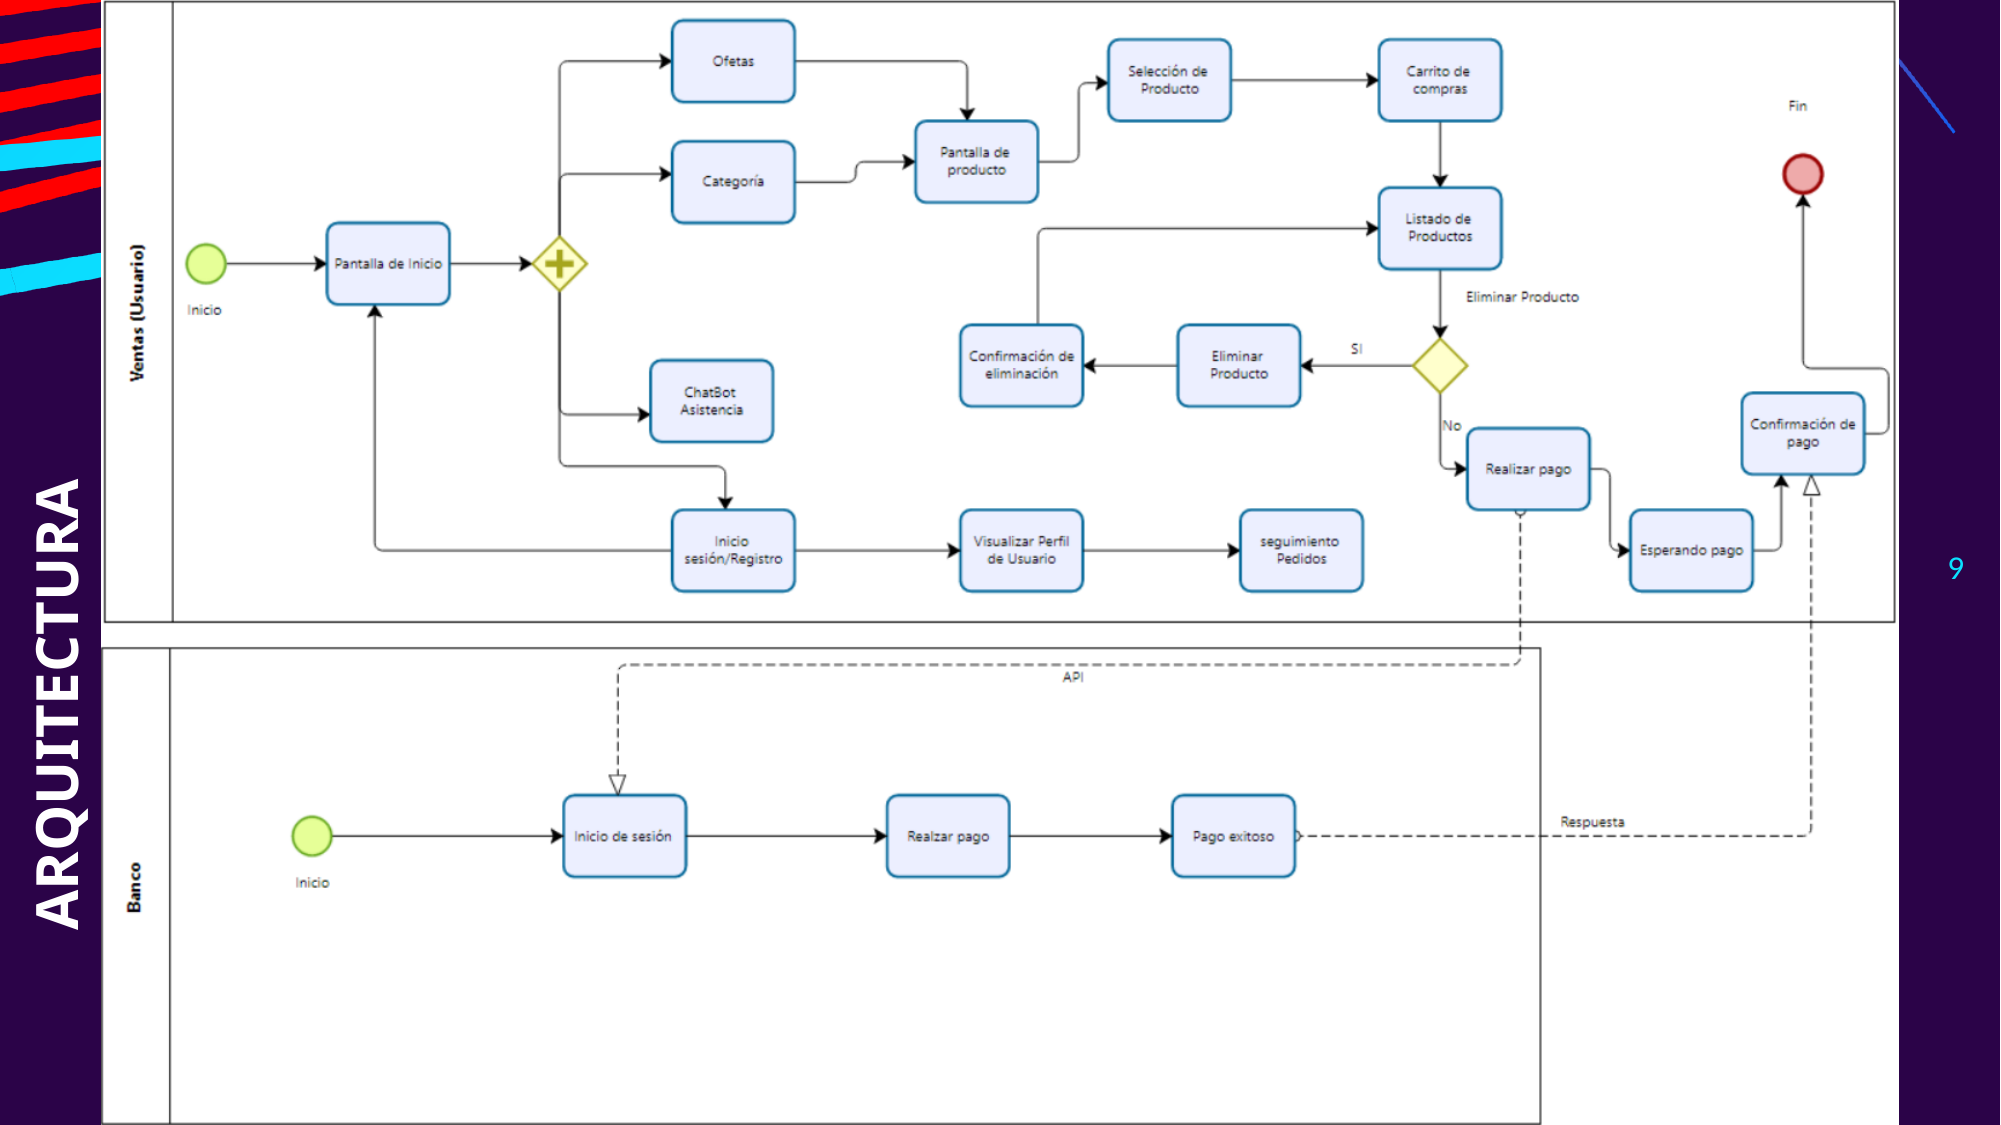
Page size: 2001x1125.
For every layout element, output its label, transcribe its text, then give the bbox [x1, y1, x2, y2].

picture [0, 0, 2000, 1125]
title ARQUITECTURA [20, 0, 97, 946]
slide_number ‹#› [1904, 519, 1980, 615]
